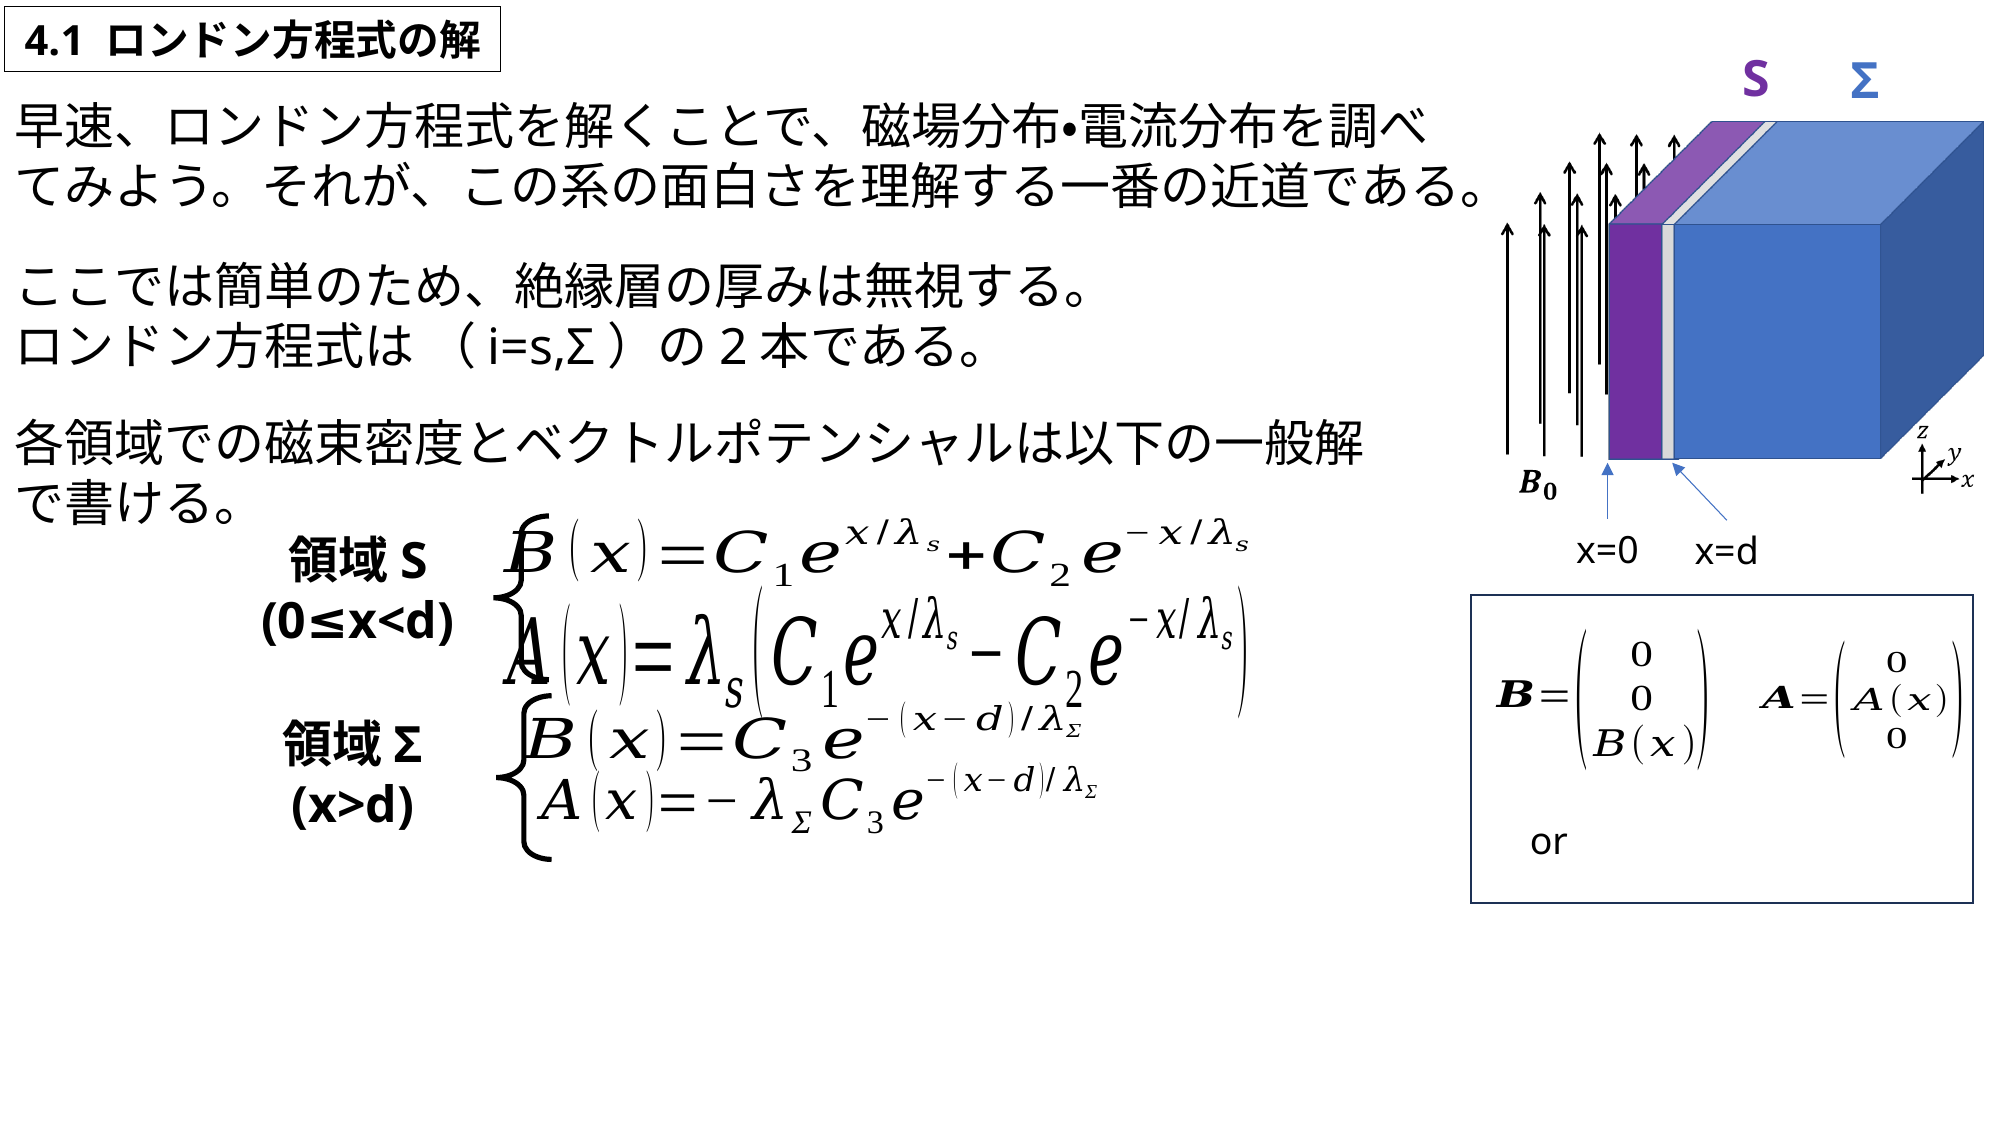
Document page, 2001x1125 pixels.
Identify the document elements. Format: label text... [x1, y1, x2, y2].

text_box x=0 [1561, 518, 1654, 579]
text_box x=d [1679, 520, 1774, 580]
text_box [496, 695, 552, 860]
text_box S [1728, 39, 1786, 115]
picture [1494, 119, 1984, 508]
text_box [493, 515, 549, 681]
text_box [1470, 594, 1974, 904]
text_box 各領域での磁束密度とベクトルポテンシャルは以下の一般解で書ける。 [0, 403, 1398, 539]
text_box 領域Σ (x>d) [220, 705, 486, 841]
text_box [1672, 462, 1727, 521]
text_box 4.1 ロンドン方程式の解 [4, 6, 501, 72]
text_box 領域S (0≤x<d) [225, 520, 491, 656]
text_box Σ [1835, 41, 1896, 117]
